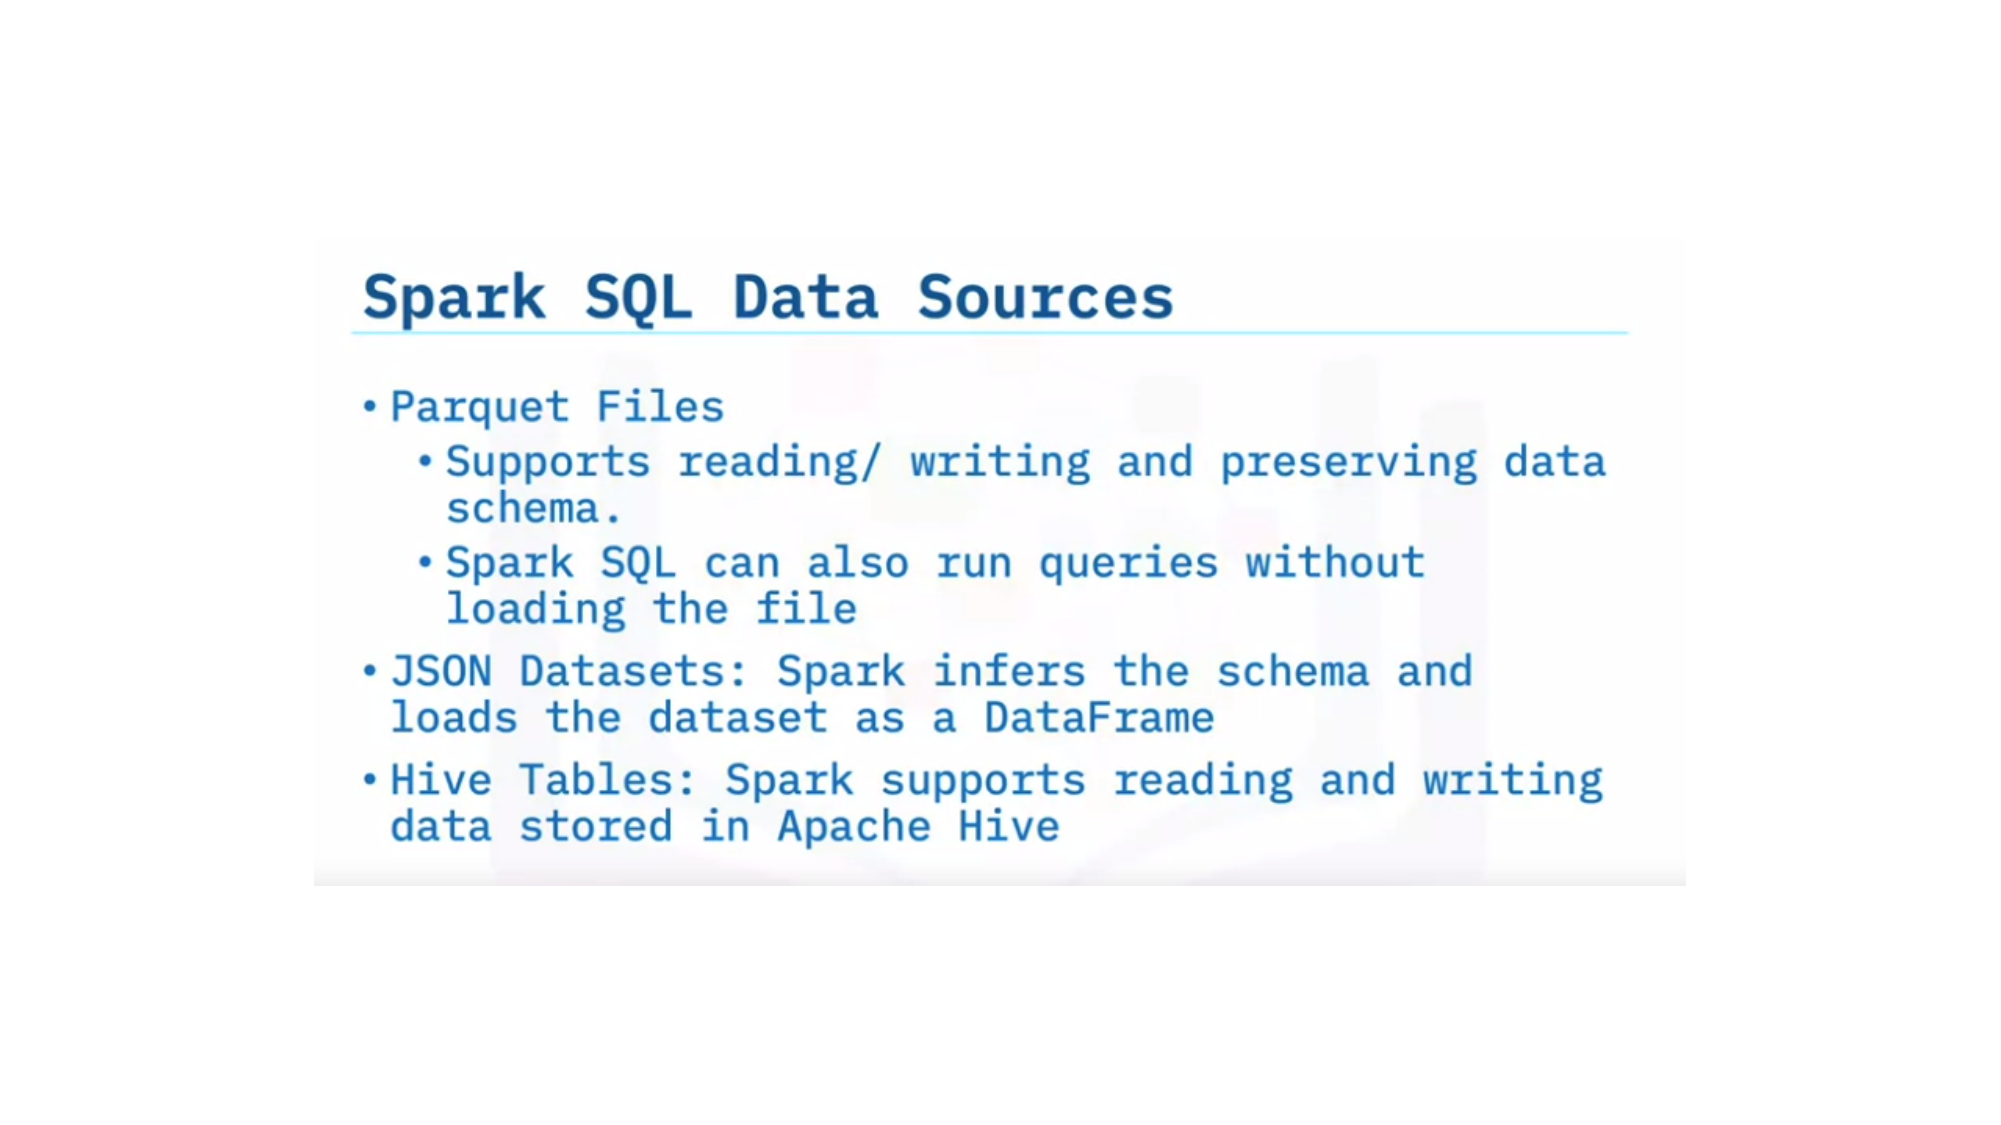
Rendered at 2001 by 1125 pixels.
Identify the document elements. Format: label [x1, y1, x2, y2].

picture [314, 238, 1686, 886]
